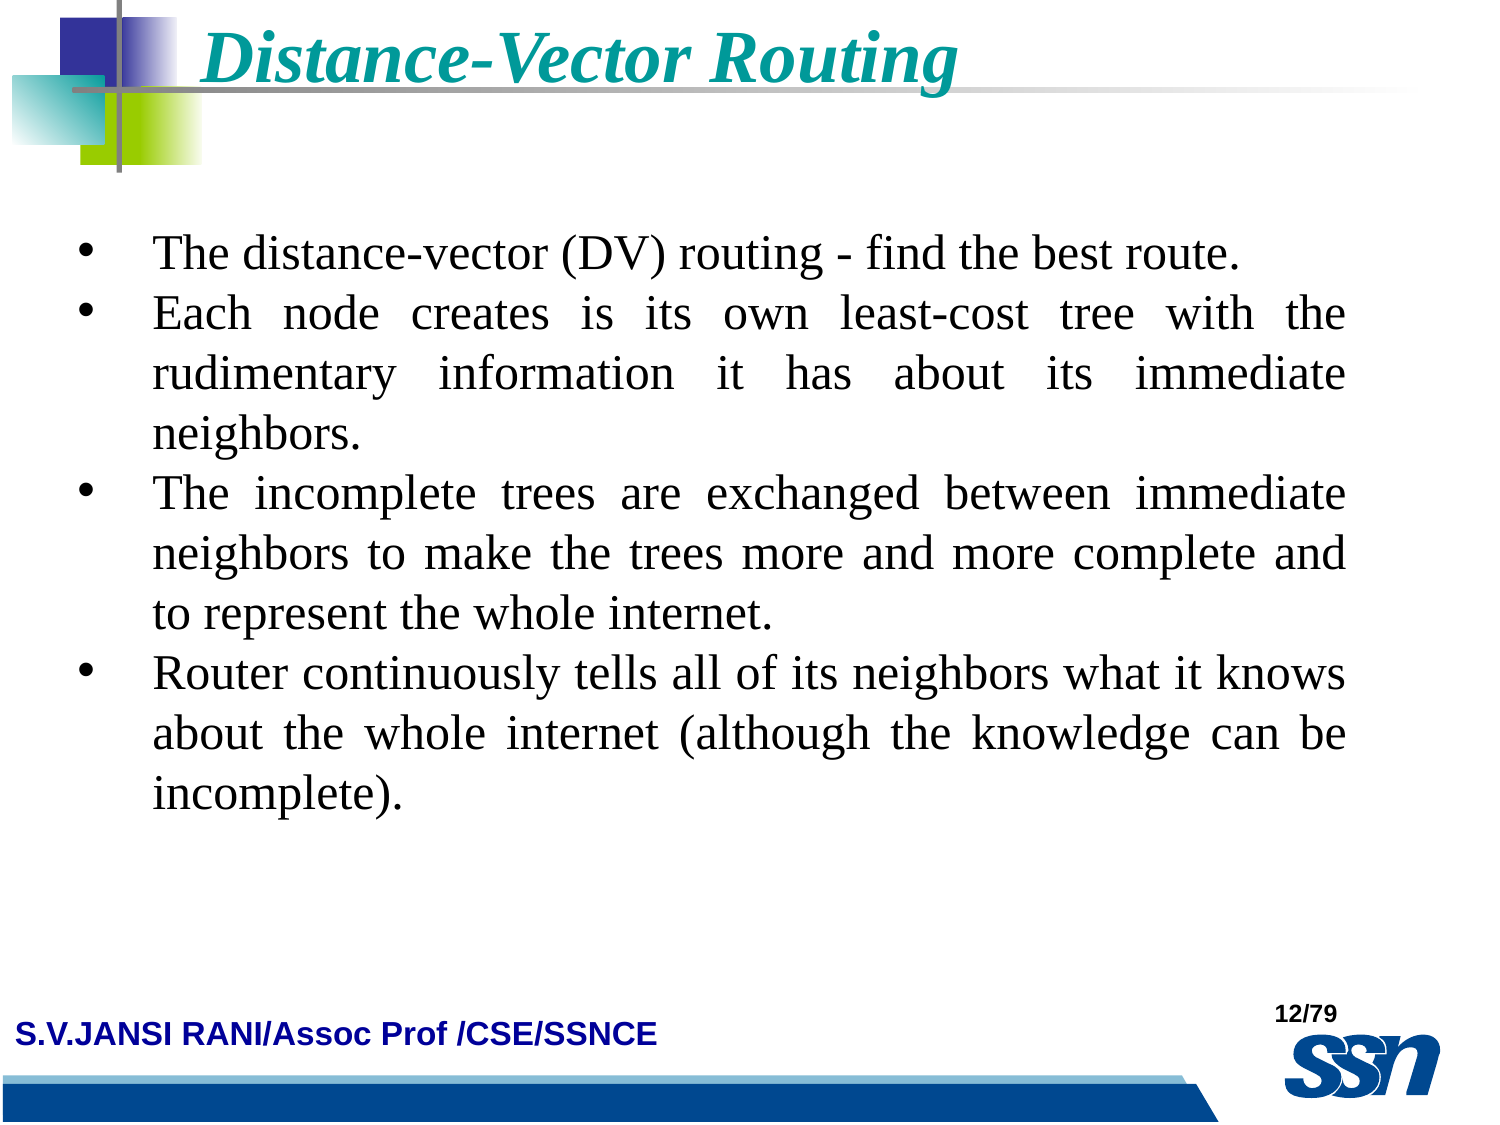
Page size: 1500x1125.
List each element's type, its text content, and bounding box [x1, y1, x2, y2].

text_box [72, 87, 185, 93]
text_box [976, 87, 1423, 93]
text_box [116, 93, 122, 173]
text_box [122, 17, 177, 86]
text_box The distance-vector (DV) routing - find the best route. Each node creates is its own least-cost tree with the rudimentary information it has about its immediate neighbors. The incomplete trees are exchanged between immediate neighbors to make the trees more and more complete and to represent the whole internet. Router continuously tells all of its neighbors what it knows about the whole internet (although the knowledge can be incomplete). [62, 212, 1363, 827]
text_box [141, 93, 202, 165]
text_box [122, 93, 141, 165]
text_box [80, 93, 116, 165]
text_box [116, 0, 122, 87]
text_box Distance-Vector Routing [185, 0, 976, 105]
text_box [60, 17, 116, 86]
text_box [12, 75, 105, 145]
